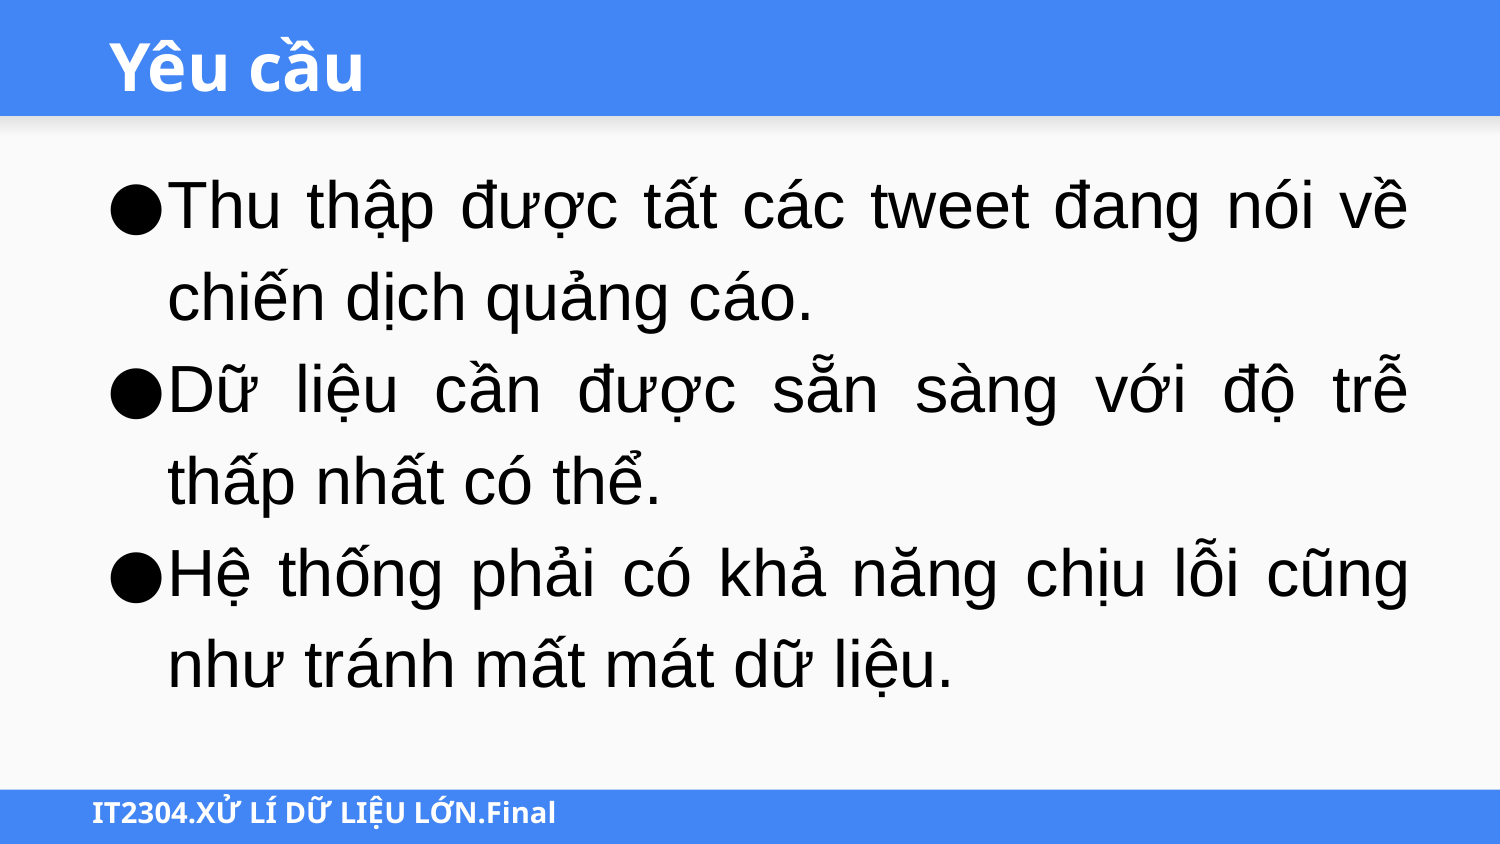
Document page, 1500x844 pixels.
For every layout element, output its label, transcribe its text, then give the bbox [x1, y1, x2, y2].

title Yêu cầu [77, 9, 1427, 120]
list Thu thập được tất các tweet đang nói về chiến dịch quảng cáo. Dữ liệu cần được sẵn sàng với độ trễ thấp nhất có thể. Hệ thống phải có khả năng chịu lỗi cũng như tránh mất mát dữ liệu. [77, 134, 1427, 776]
